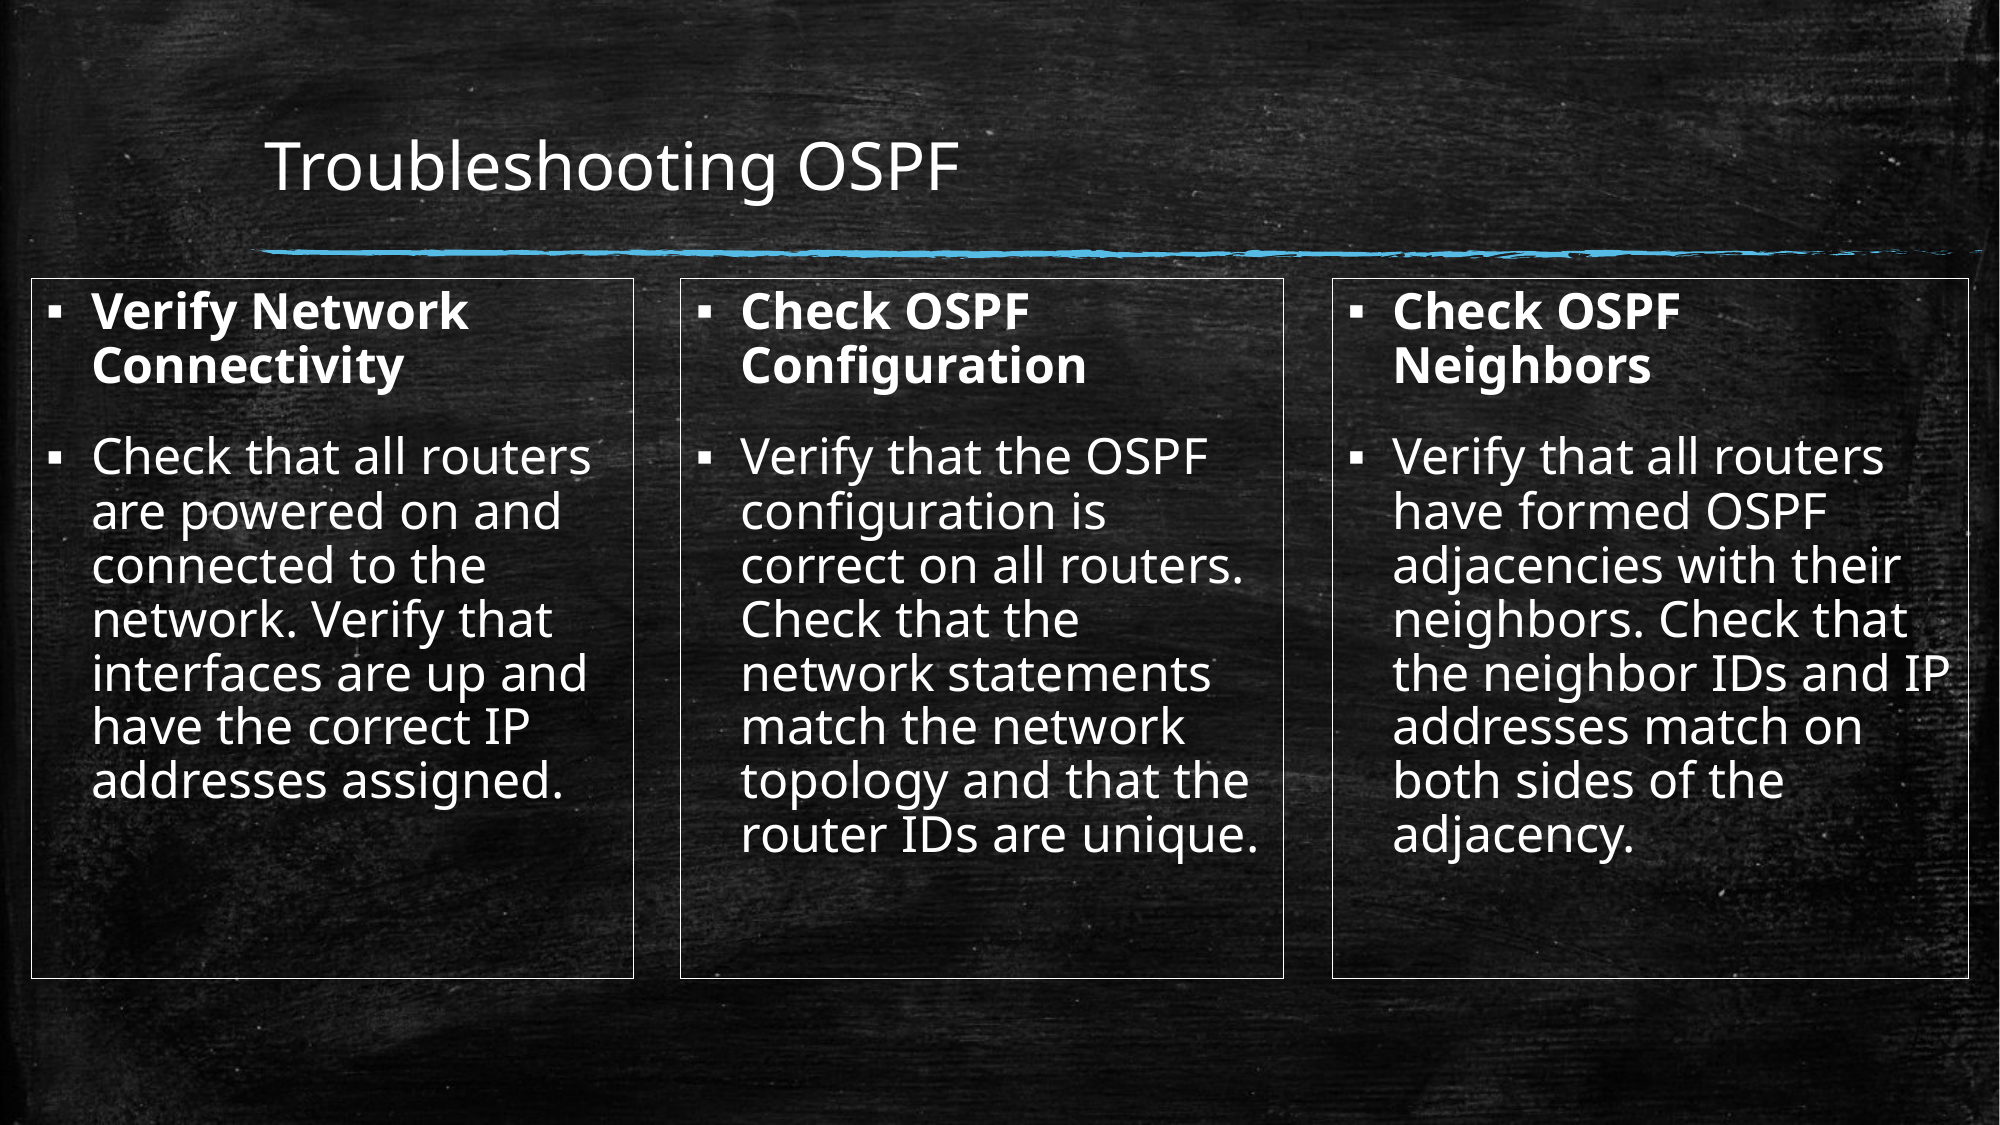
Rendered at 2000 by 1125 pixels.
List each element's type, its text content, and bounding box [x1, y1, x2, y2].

title Troubleshooting OSPF [249, 45, 1750, 213]
list Verify Network Connectivity Check that all routers are powered on and connected to the network. Verify that interfaces are up and have the correct IP addresses assigned. [31, 278, 634, 979]
text_box Check OSPF Neighbors Verify that all routers have formed OSPF adjacencies with their neighbors. Check that the neighbor IDs and IP addresses match on both sides of the adjacency. [1332, 278, 1969, 979]
list Check OSPF Configuration Verify that the OSPF configuration is correct on all routers. Check that the network statements match the network topology and that the router IDs are unique. [680, 278, 1284, 979]
